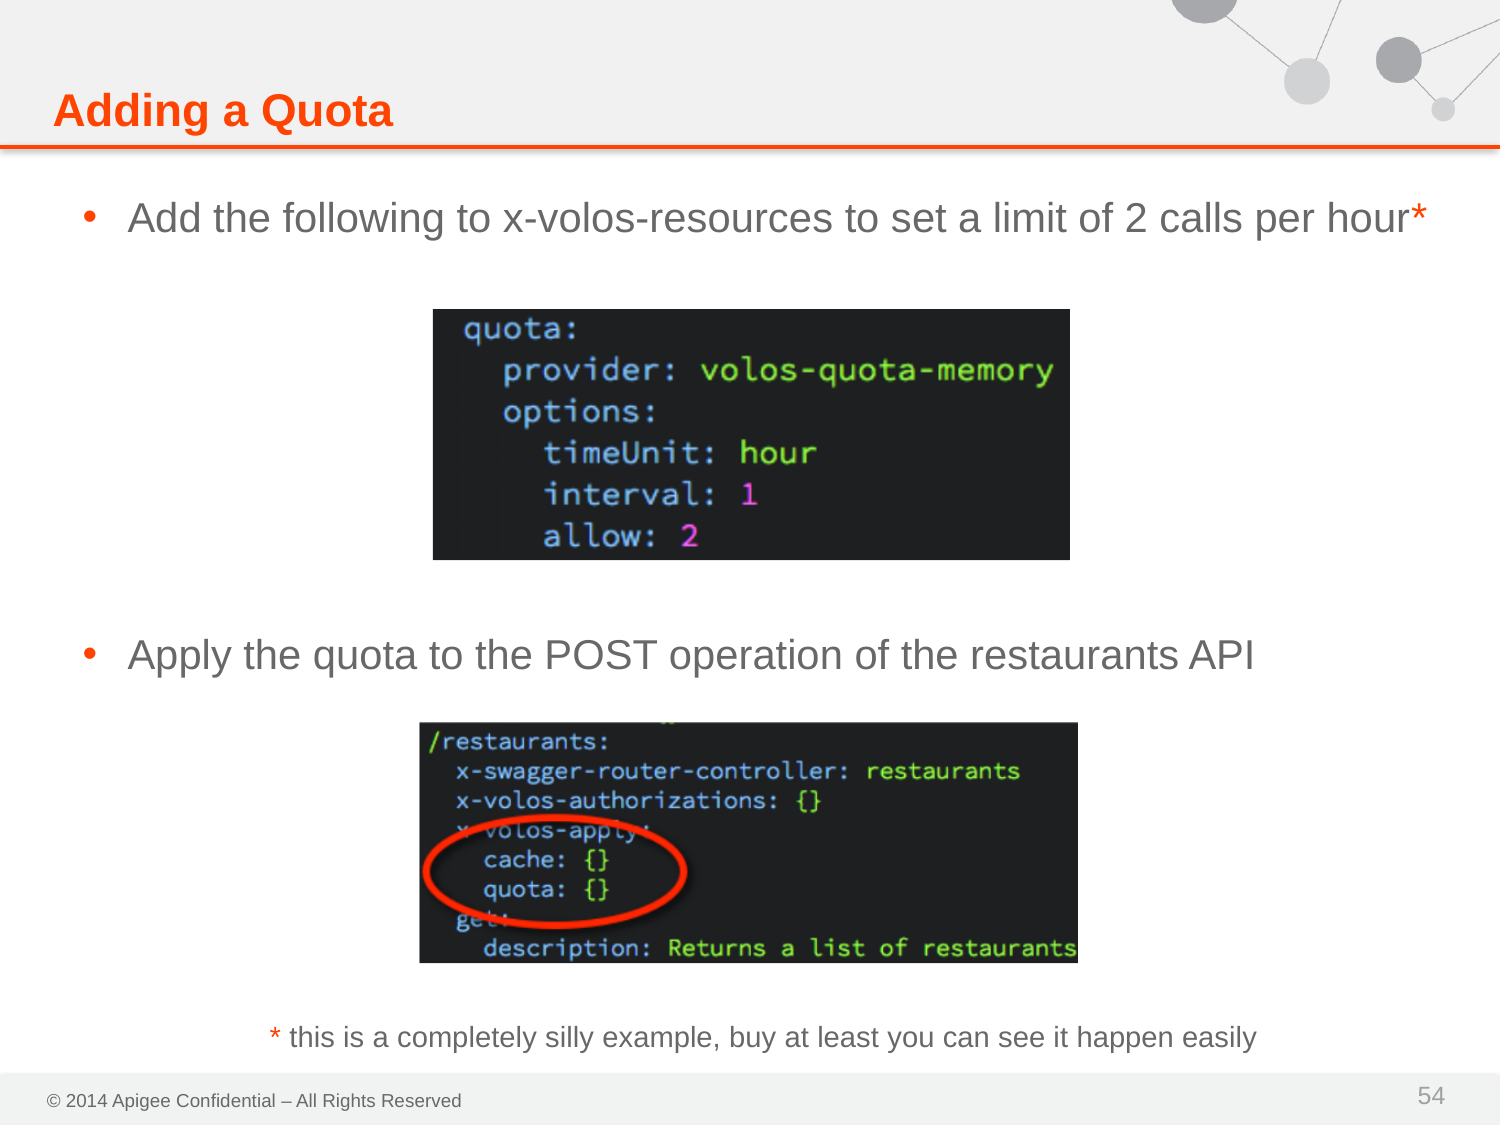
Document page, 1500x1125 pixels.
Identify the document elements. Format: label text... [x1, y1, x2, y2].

picture [432, 309, 1071, 561]
picture [416, 721, 1079, 966]
title Adding a Quota [37, 72, 1146, 133]
picture [0, 0, 1500, 145]
list Add the following to x-volos-resources to set a limit of 2 calls per hour* Apply the quota to the POST operation of the restaurants API * this is a completely silly example, buy at least you can see it happen easily [37, 187, 1461, 1066]
slide_number 54 [1110, 1065, 1461, 1125]
